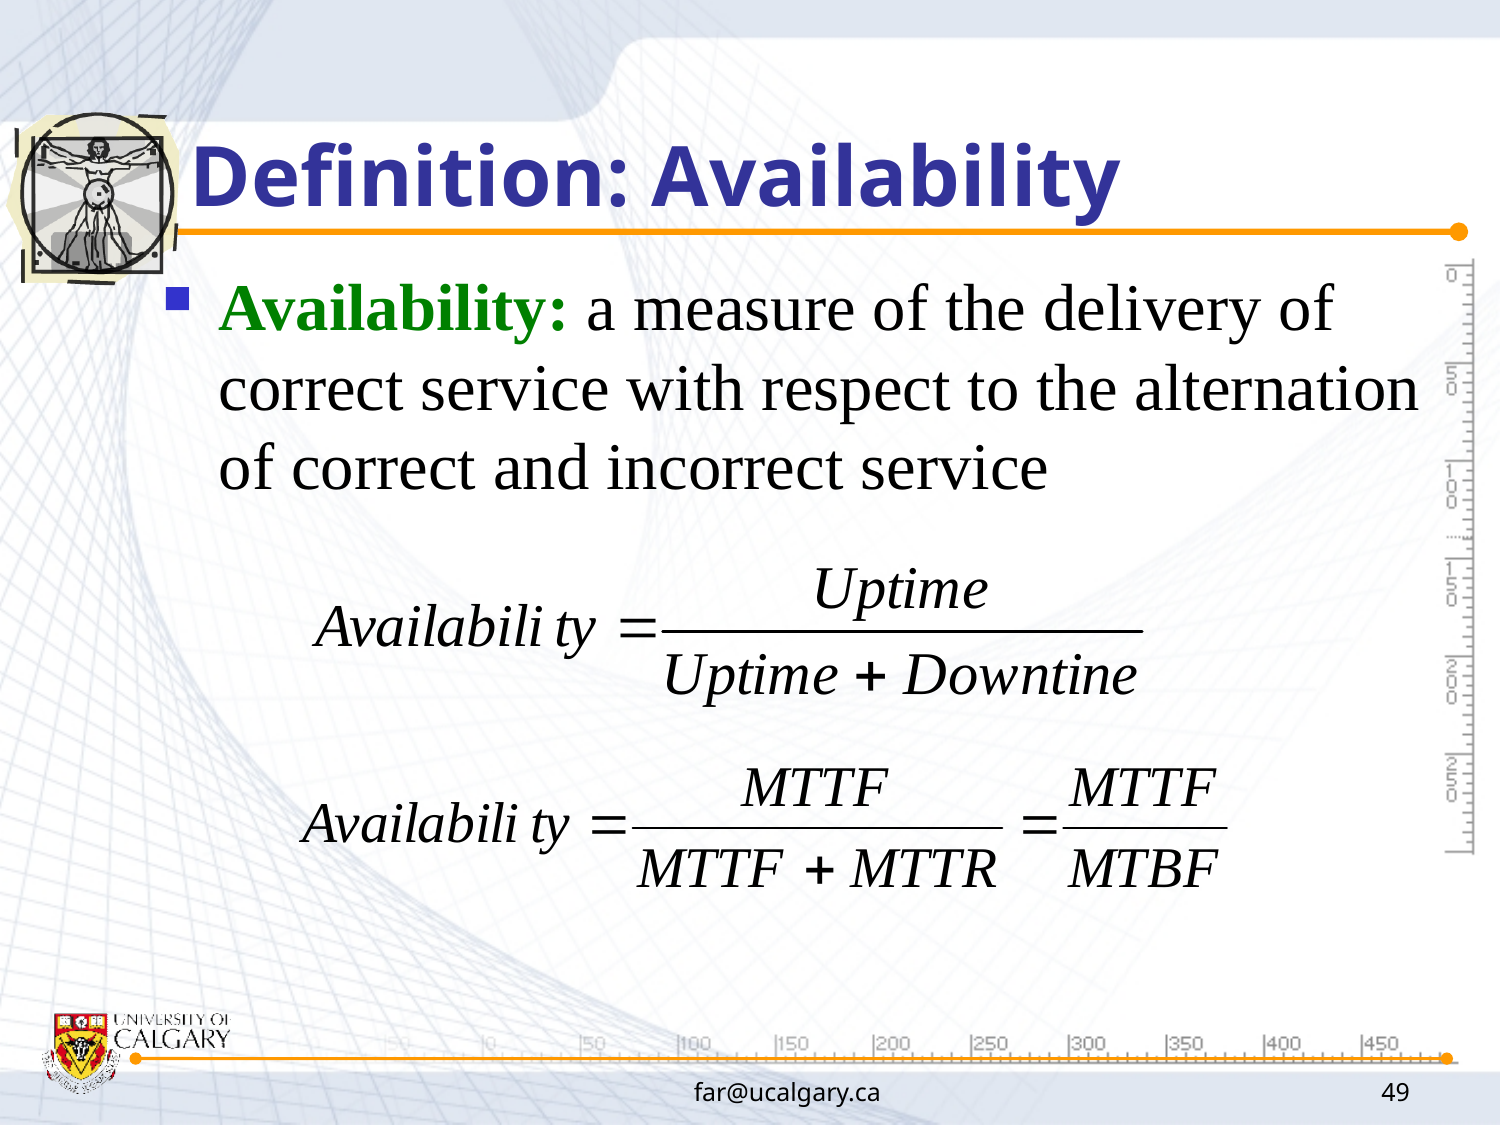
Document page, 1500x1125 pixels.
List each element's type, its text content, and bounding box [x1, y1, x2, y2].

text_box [300, 550, 1155, 723]
slide_number 49 [1112, 1051, 1426, 1118]
list Availability: a measure of the delivery of correct service with respect to the alternation of correct and incorrect service [147, 255, 1461, 1000]
picture [0, 0, 1500, 1125]
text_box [289, 751, 1240, 915]
footer far@ucalgary.ca [549, 1051, 1026, 1118]
title Definition: Availability [174, 42, 1468, 231]
